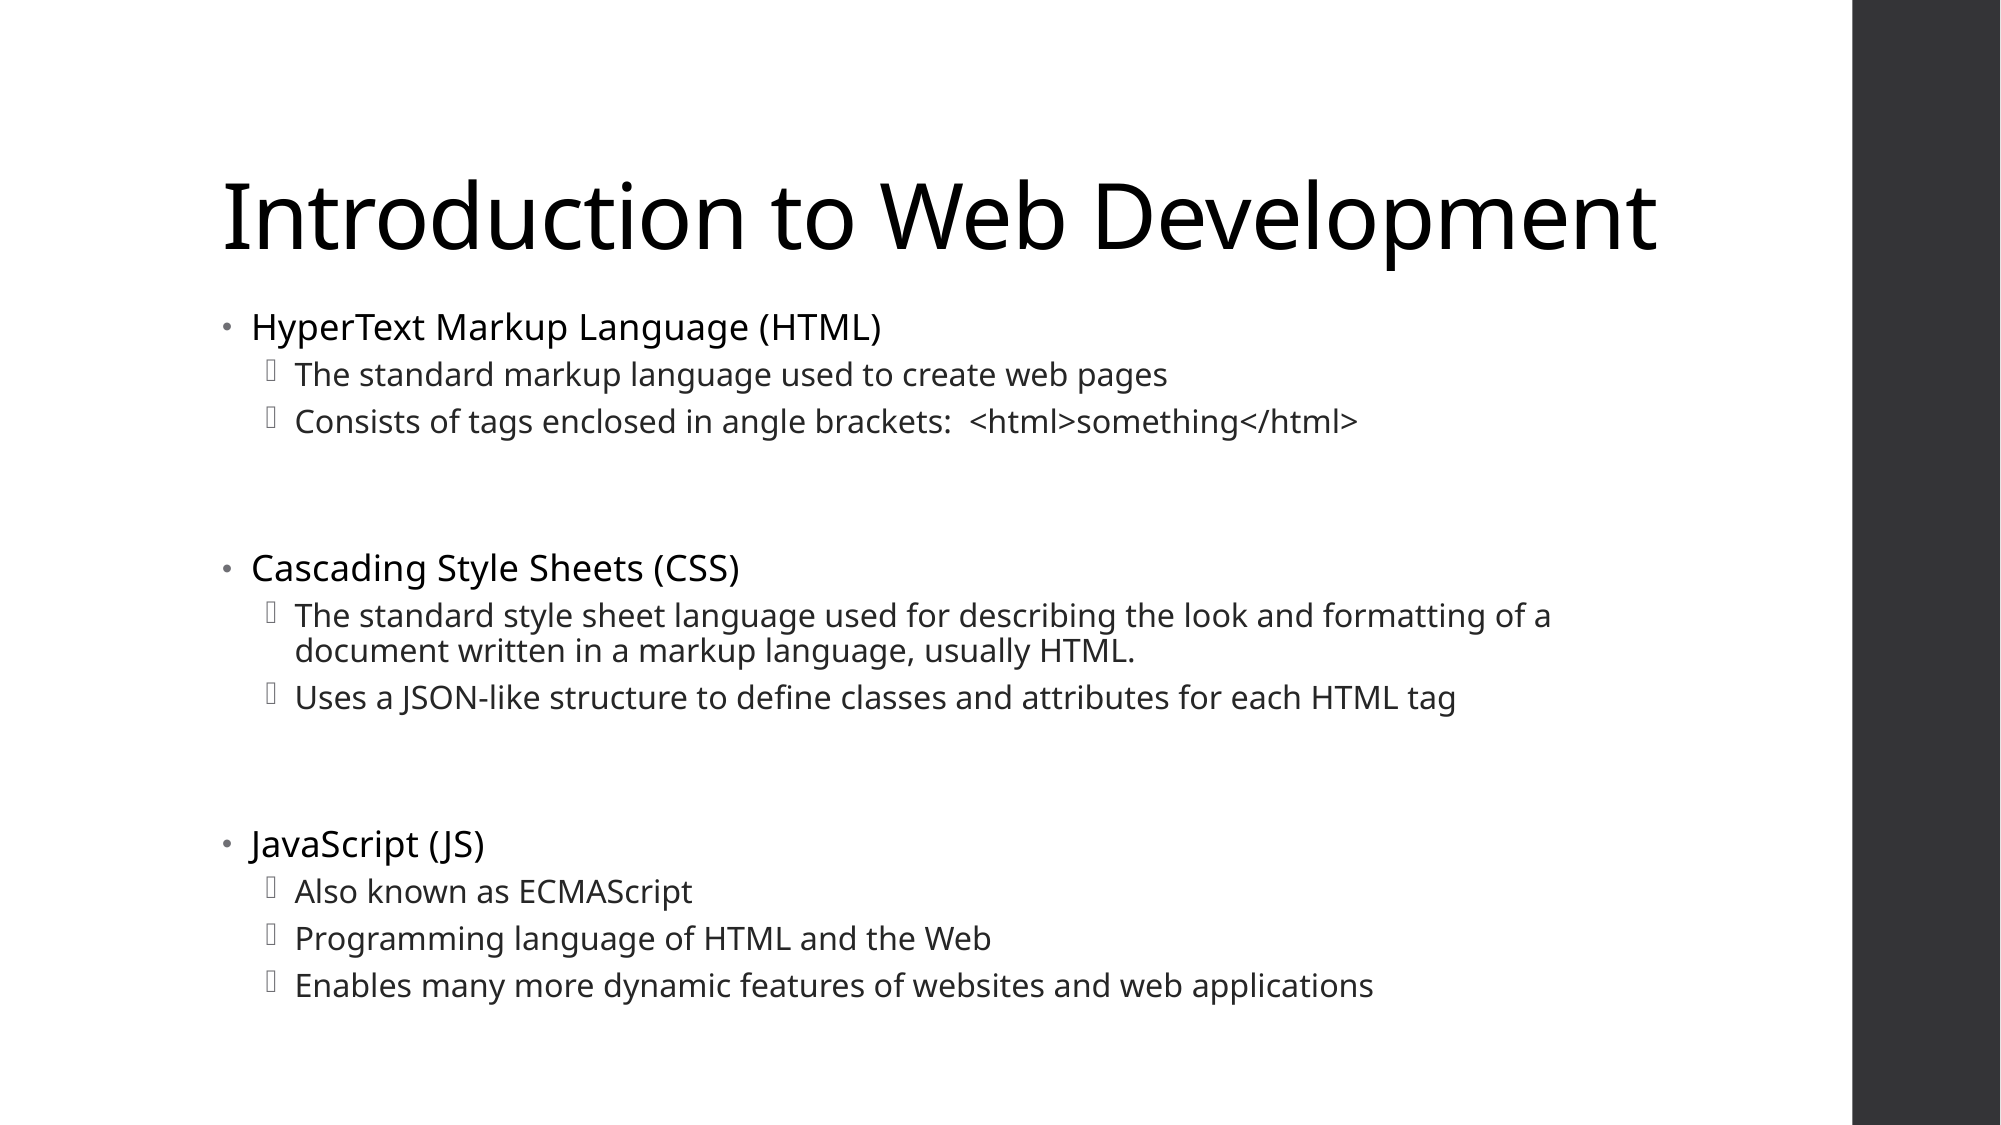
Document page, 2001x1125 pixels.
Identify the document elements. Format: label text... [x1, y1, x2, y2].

list HyperText Markup Language (HTML) The standard markup language used to create web pages Consists of tags enclosed in angle brackets: <html>something</html> Cascading Style Sheets (CSS) The standard style sheet language used for describing the look and formatting of a document written in a markup language, usually HTML. Uses a JSON-like structure to define classes and attributes for each HTML tag JavaScript (JS) Also known as ECMAScript Programming language of HTML and the Web Enables many more dynamic features of websites and web applications [206, 299, 1617, 1014]
title Introduction to Web Development [206, 60, 1797, 278]
